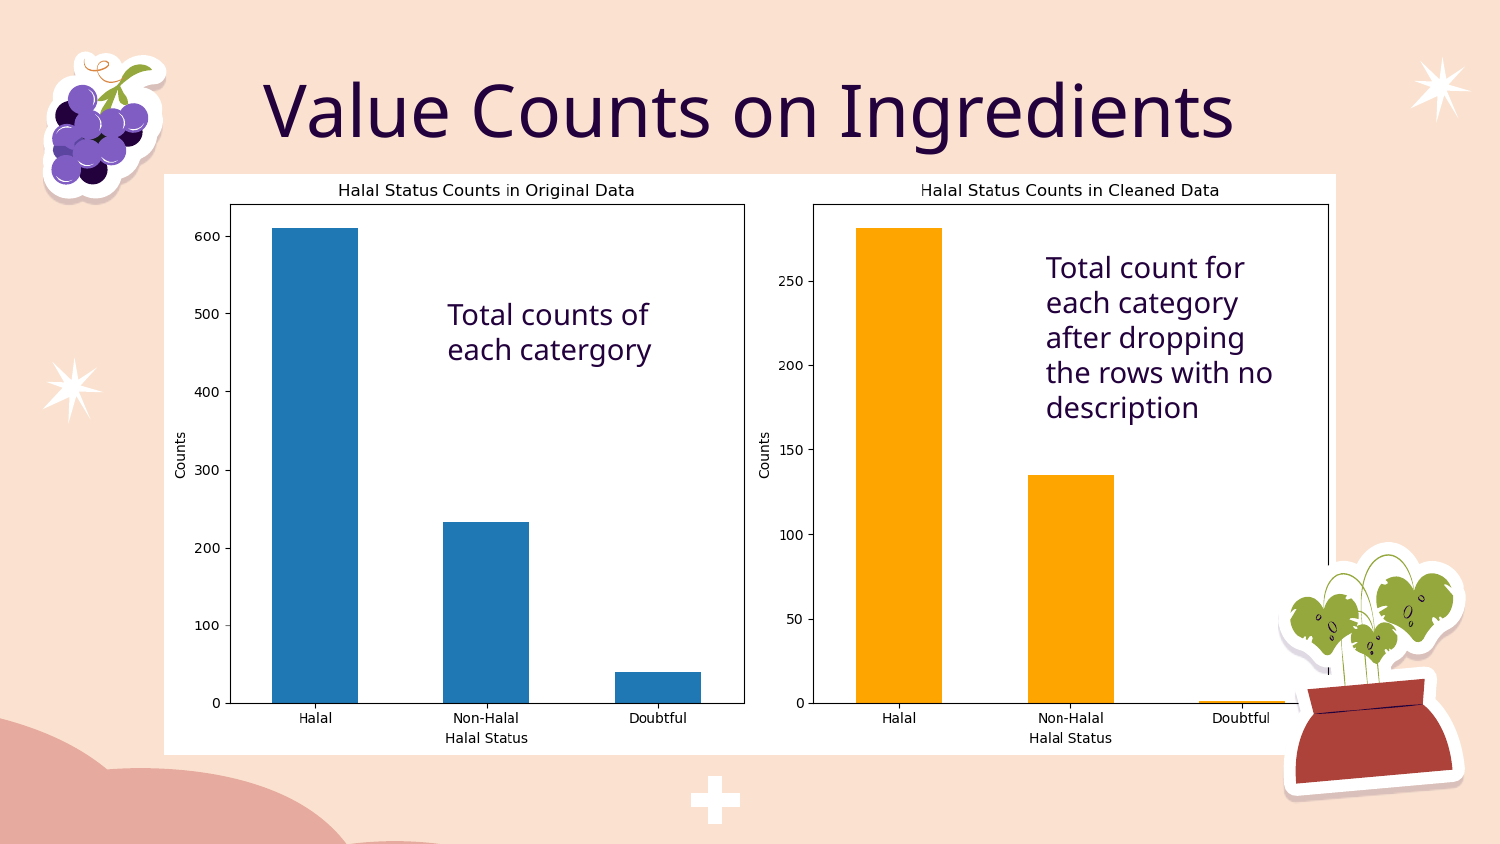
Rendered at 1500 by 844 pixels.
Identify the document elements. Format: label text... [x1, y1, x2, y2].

picture [164, 173, 1336, 755]
title Value Counts on Ingredients [172, 72, 1382, 167]
text_box [42, 357, 104, 424]
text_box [1273, 543, 1472, 789]
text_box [42, 51, 167, 199]
